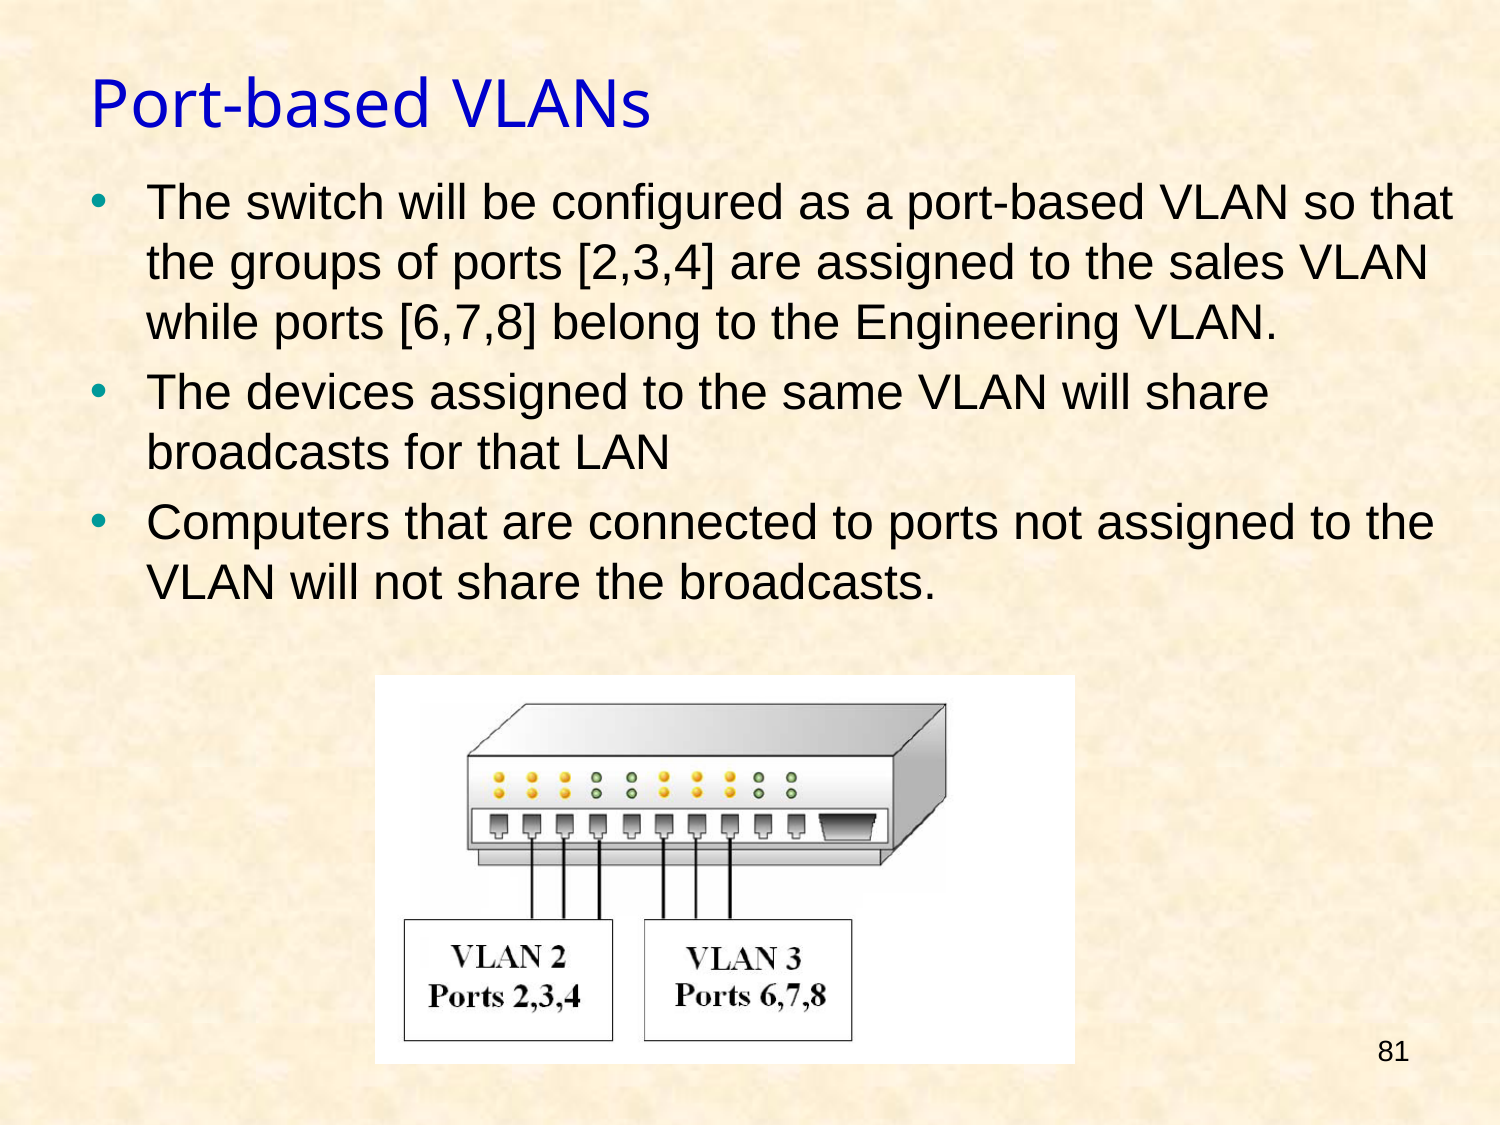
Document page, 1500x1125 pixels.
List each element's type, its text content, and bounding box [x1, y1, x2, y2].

text_box Port-based VLANs [74, 35, 1425, 161]
picture [0, 0, 1500, 1125]
text_box The switch will be configured as a port-based VLAN so that the groups of ports [2,3,4] are assigned to the sales VLAN while ports [6,7,8] belong to the Engineering VLAN. The devices assigned to the same VLAN will share broadcasts for that LAN Computers that are connected to ports not assigned to the VLAN will not share the broadcasts. [75, 162, 1473, 625]
slide_number 81 [1074, 1024, 1426, 1103]
